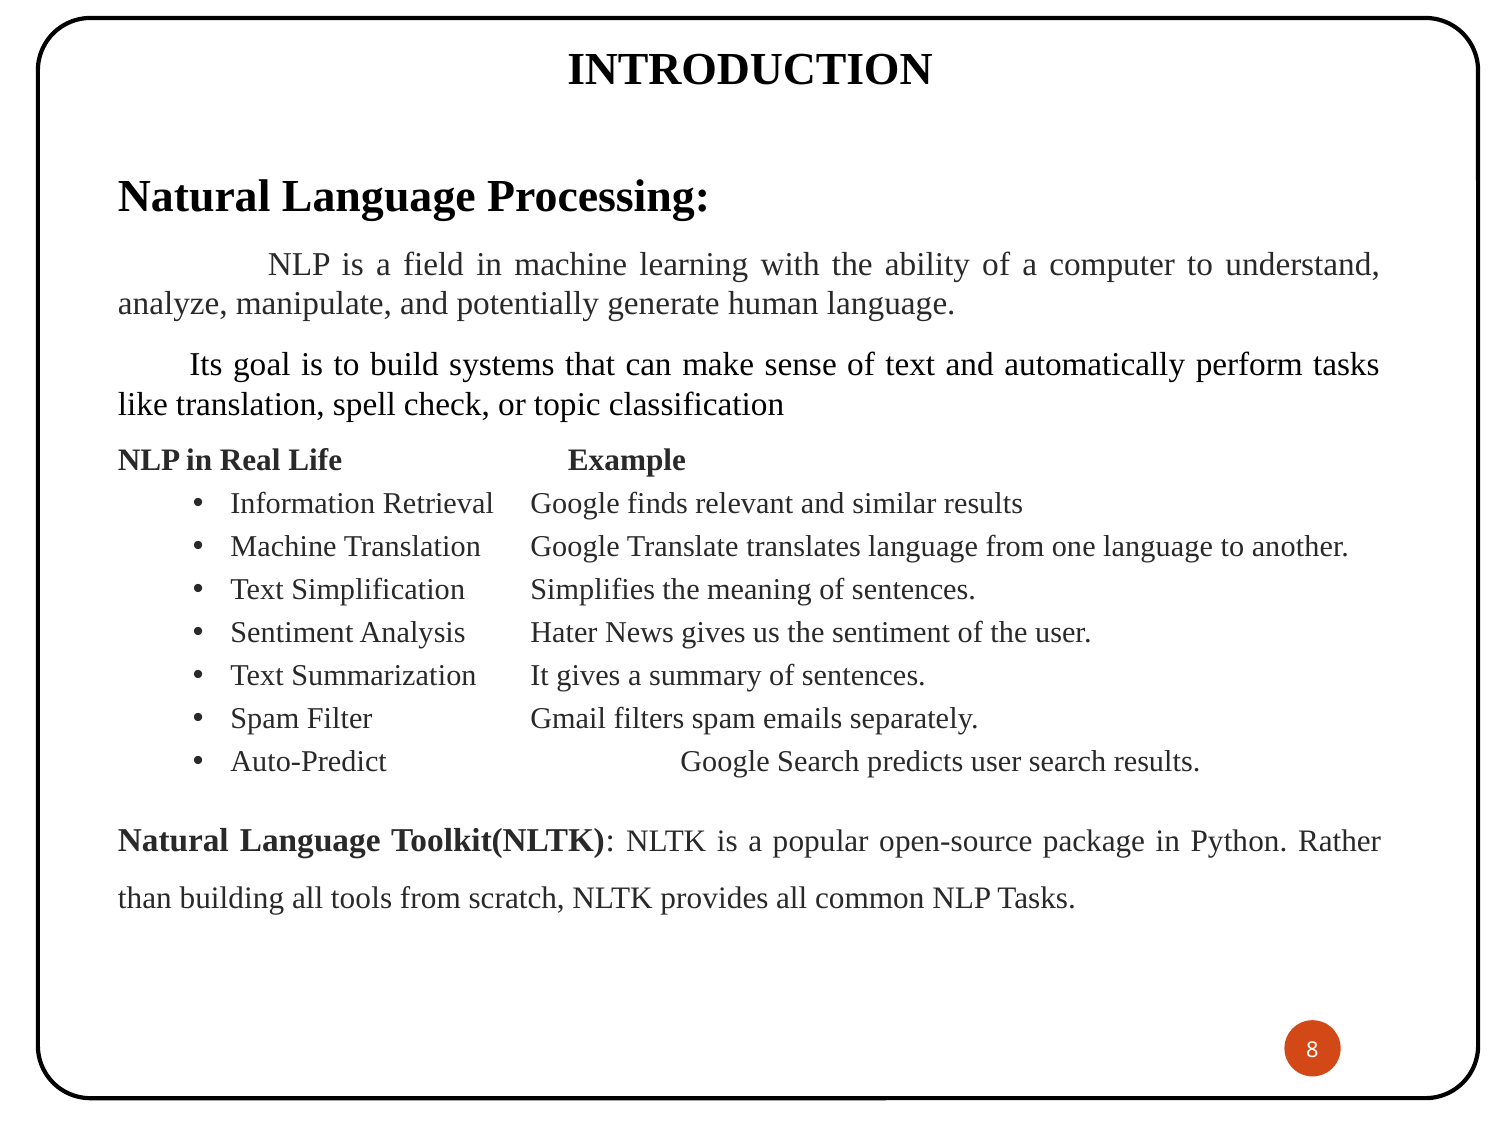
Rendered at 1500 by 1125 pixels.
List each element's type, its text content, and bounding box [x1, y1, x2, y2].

text_box [37, 17, 1479, 1099]
text_box 8 [1284, 1020, 1341, 1077]
